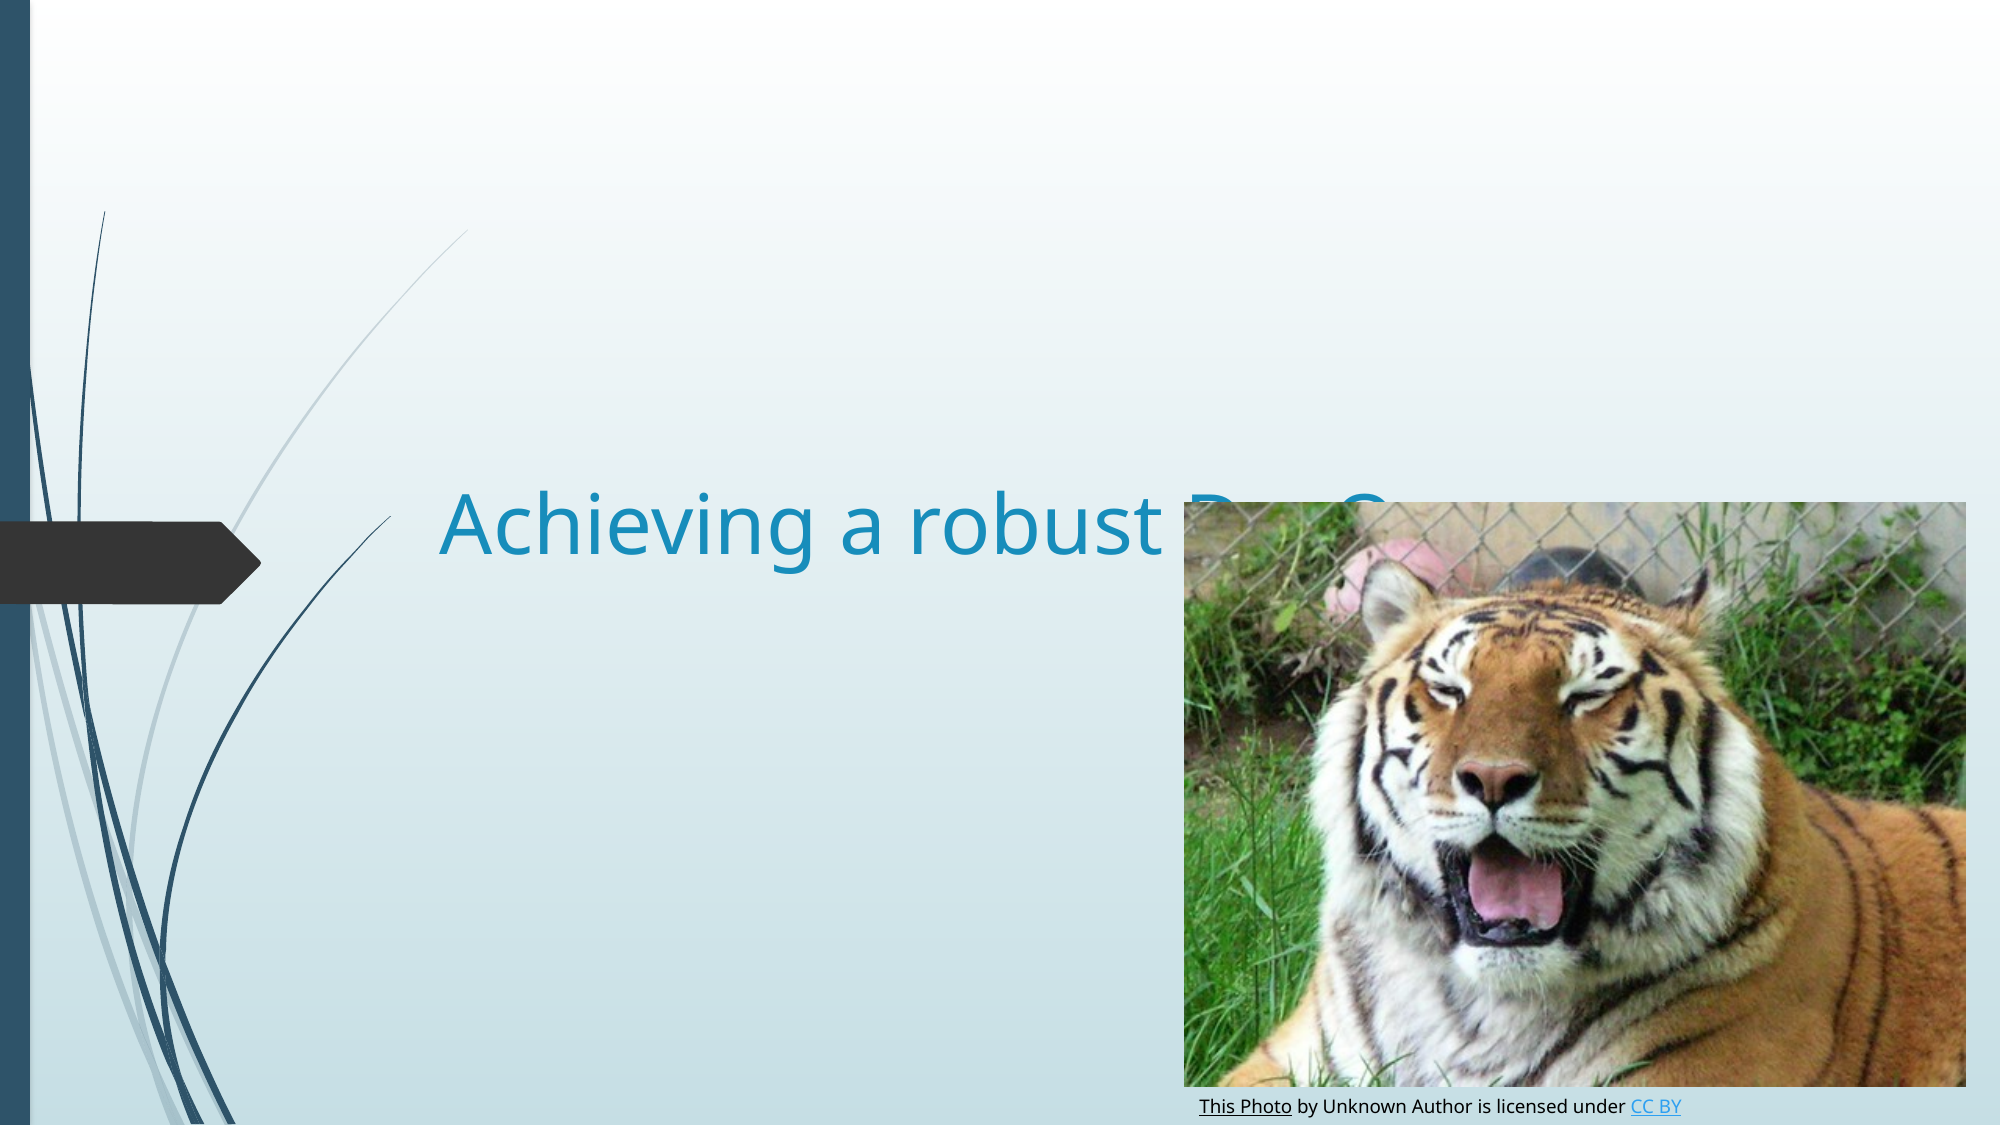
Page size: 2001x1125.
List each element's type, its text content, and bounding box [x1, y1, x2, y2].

title Achieving a robust DevOps process [424, 337, 1888, 579]
picture [1184, 502, 1967, 1088]
text_box This Photo by Unknown Author is licensed under CC BY [1184, 1094, 1966, 1125]
